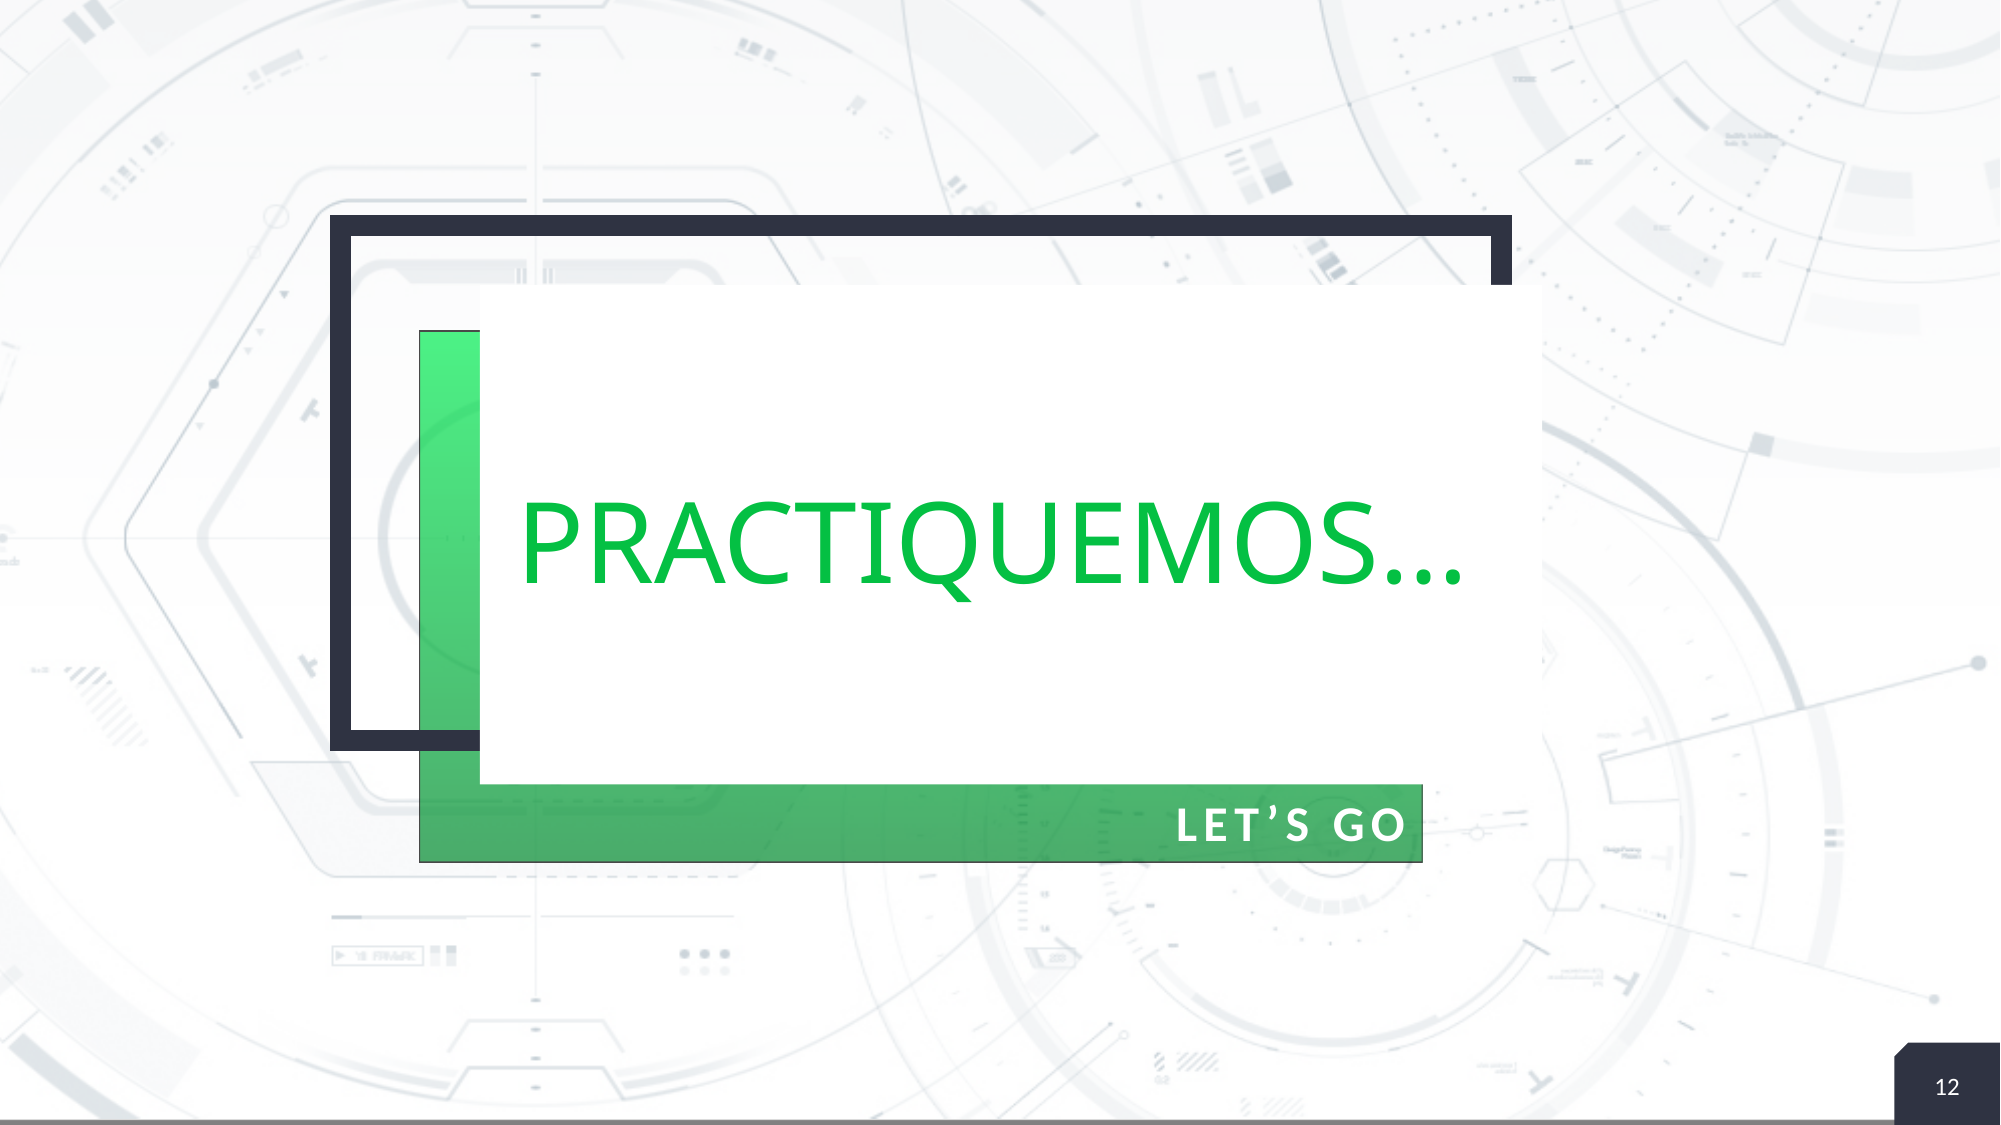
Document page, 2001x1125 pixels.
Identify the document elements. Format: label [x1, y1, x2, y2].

text_box [340, 225, 1543, 863]
picture [0, 0, 2000, 1125]
